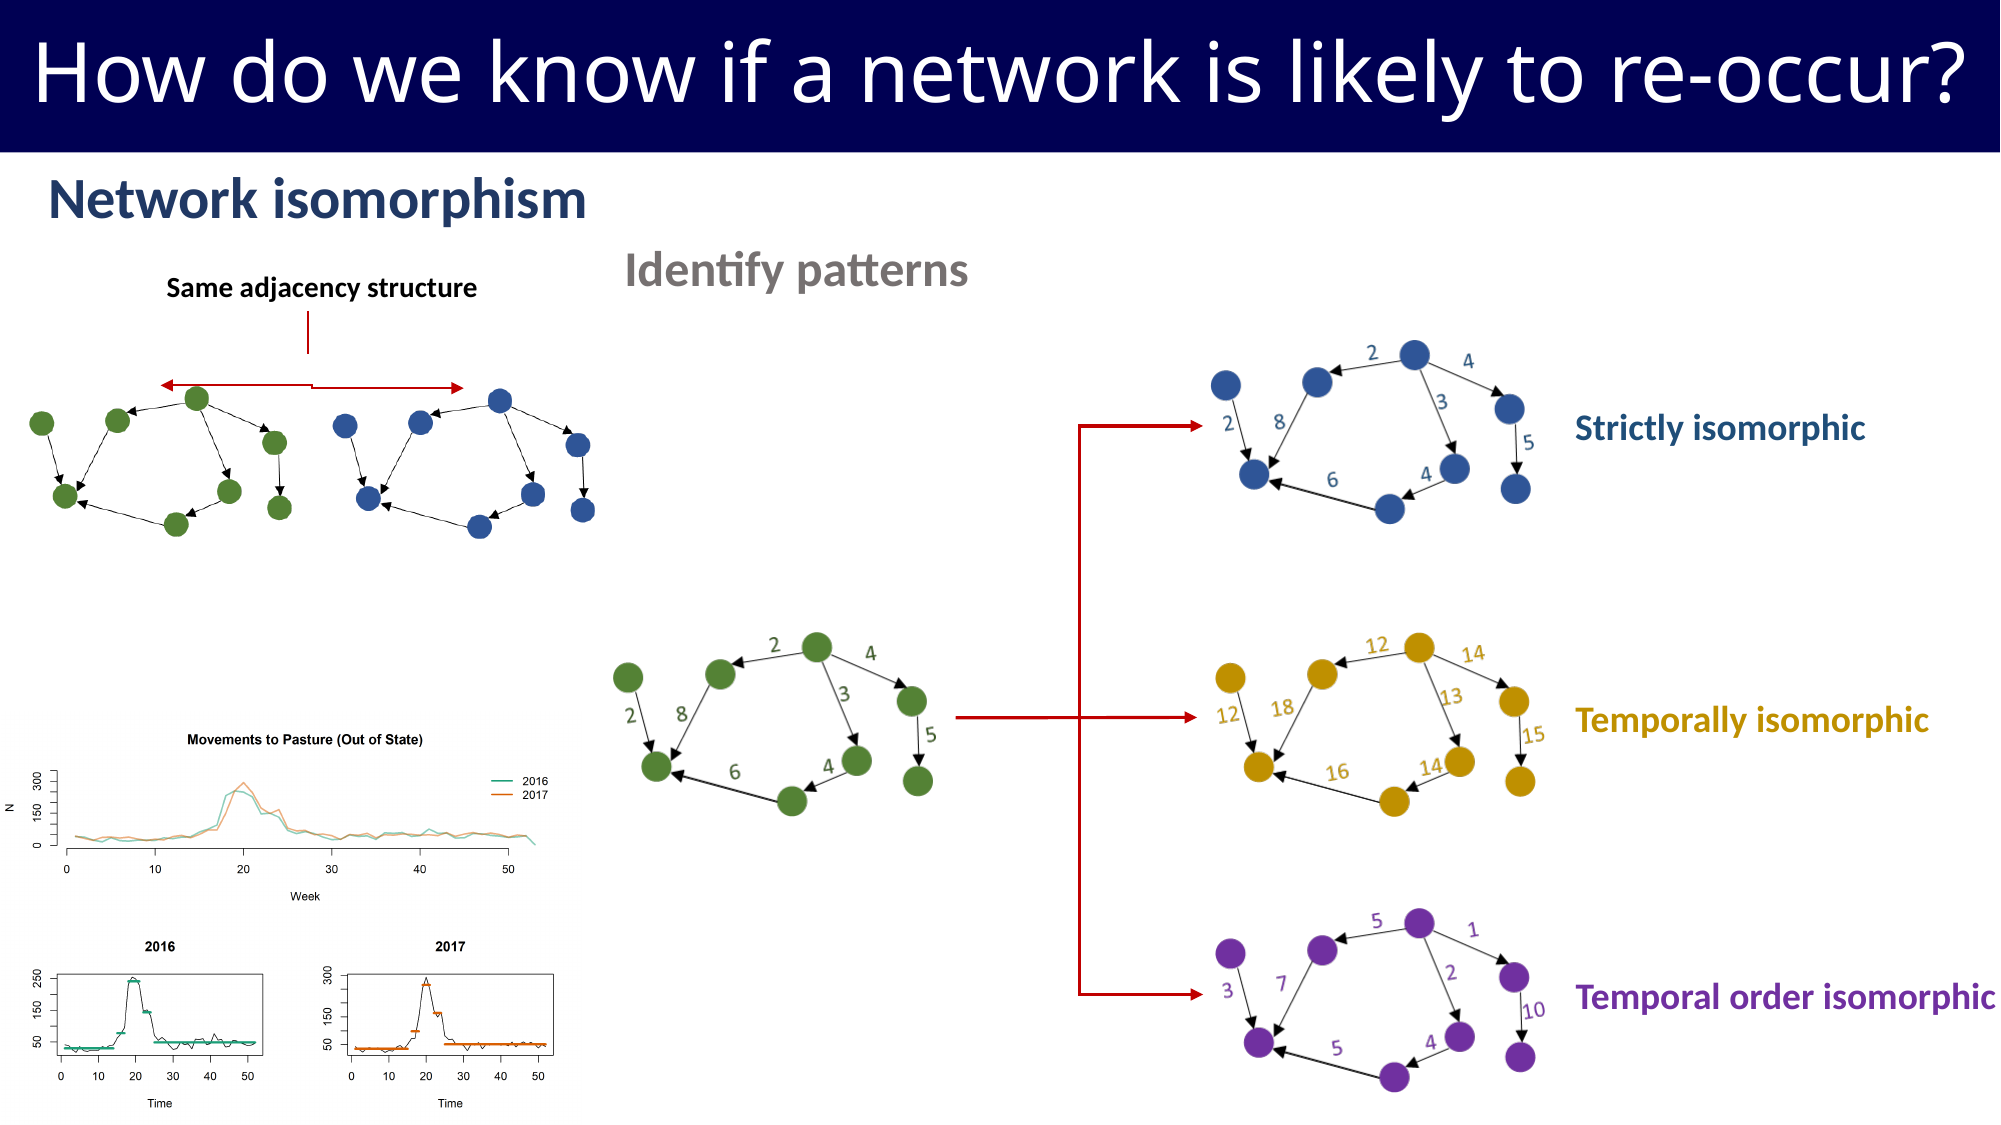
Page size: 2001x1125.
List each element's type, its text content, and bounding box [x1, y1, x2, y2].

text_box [29, 261, 595, 539]
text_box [606, 327, 1565, 1094]
text_box Network isomorphism [33, 153, 603, 238]
text_box Temporally isomorphic [1565, 687, 1945, 747]
text_box Temporal order isomorphic [1565, 964, 2000, 1024]
picture [1, 711, 582, 1125]
text_box How do we know if a network is likely to re-occur? [0, 0, 2000, 153]
text_box Strictly isomorphic [1565, 395, 1882, 456]
text_box Identify patterns [609, 229, 985, 304]
